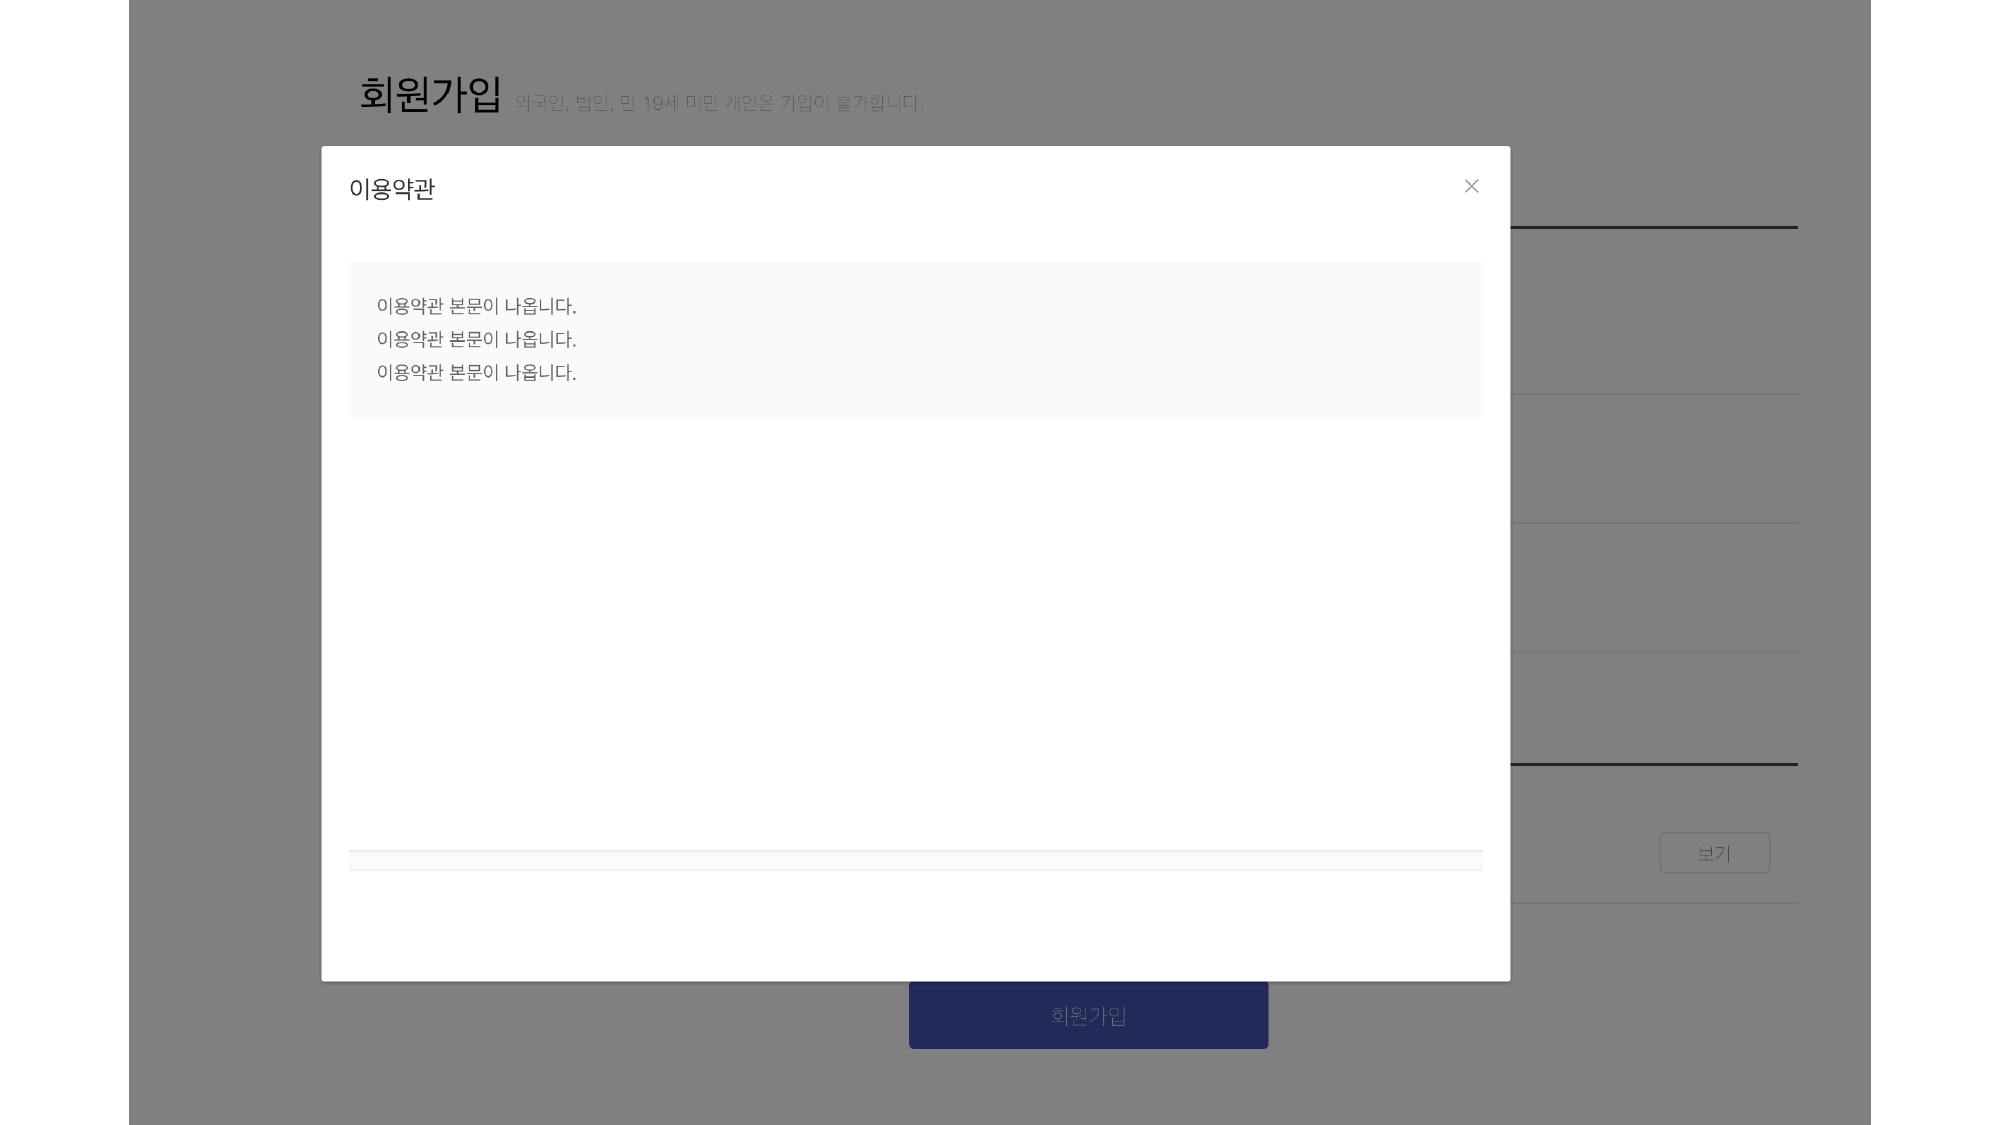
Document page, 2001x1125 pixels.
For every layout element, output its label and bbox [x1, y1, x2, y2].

picture [129, 0, 1871, 1125]
